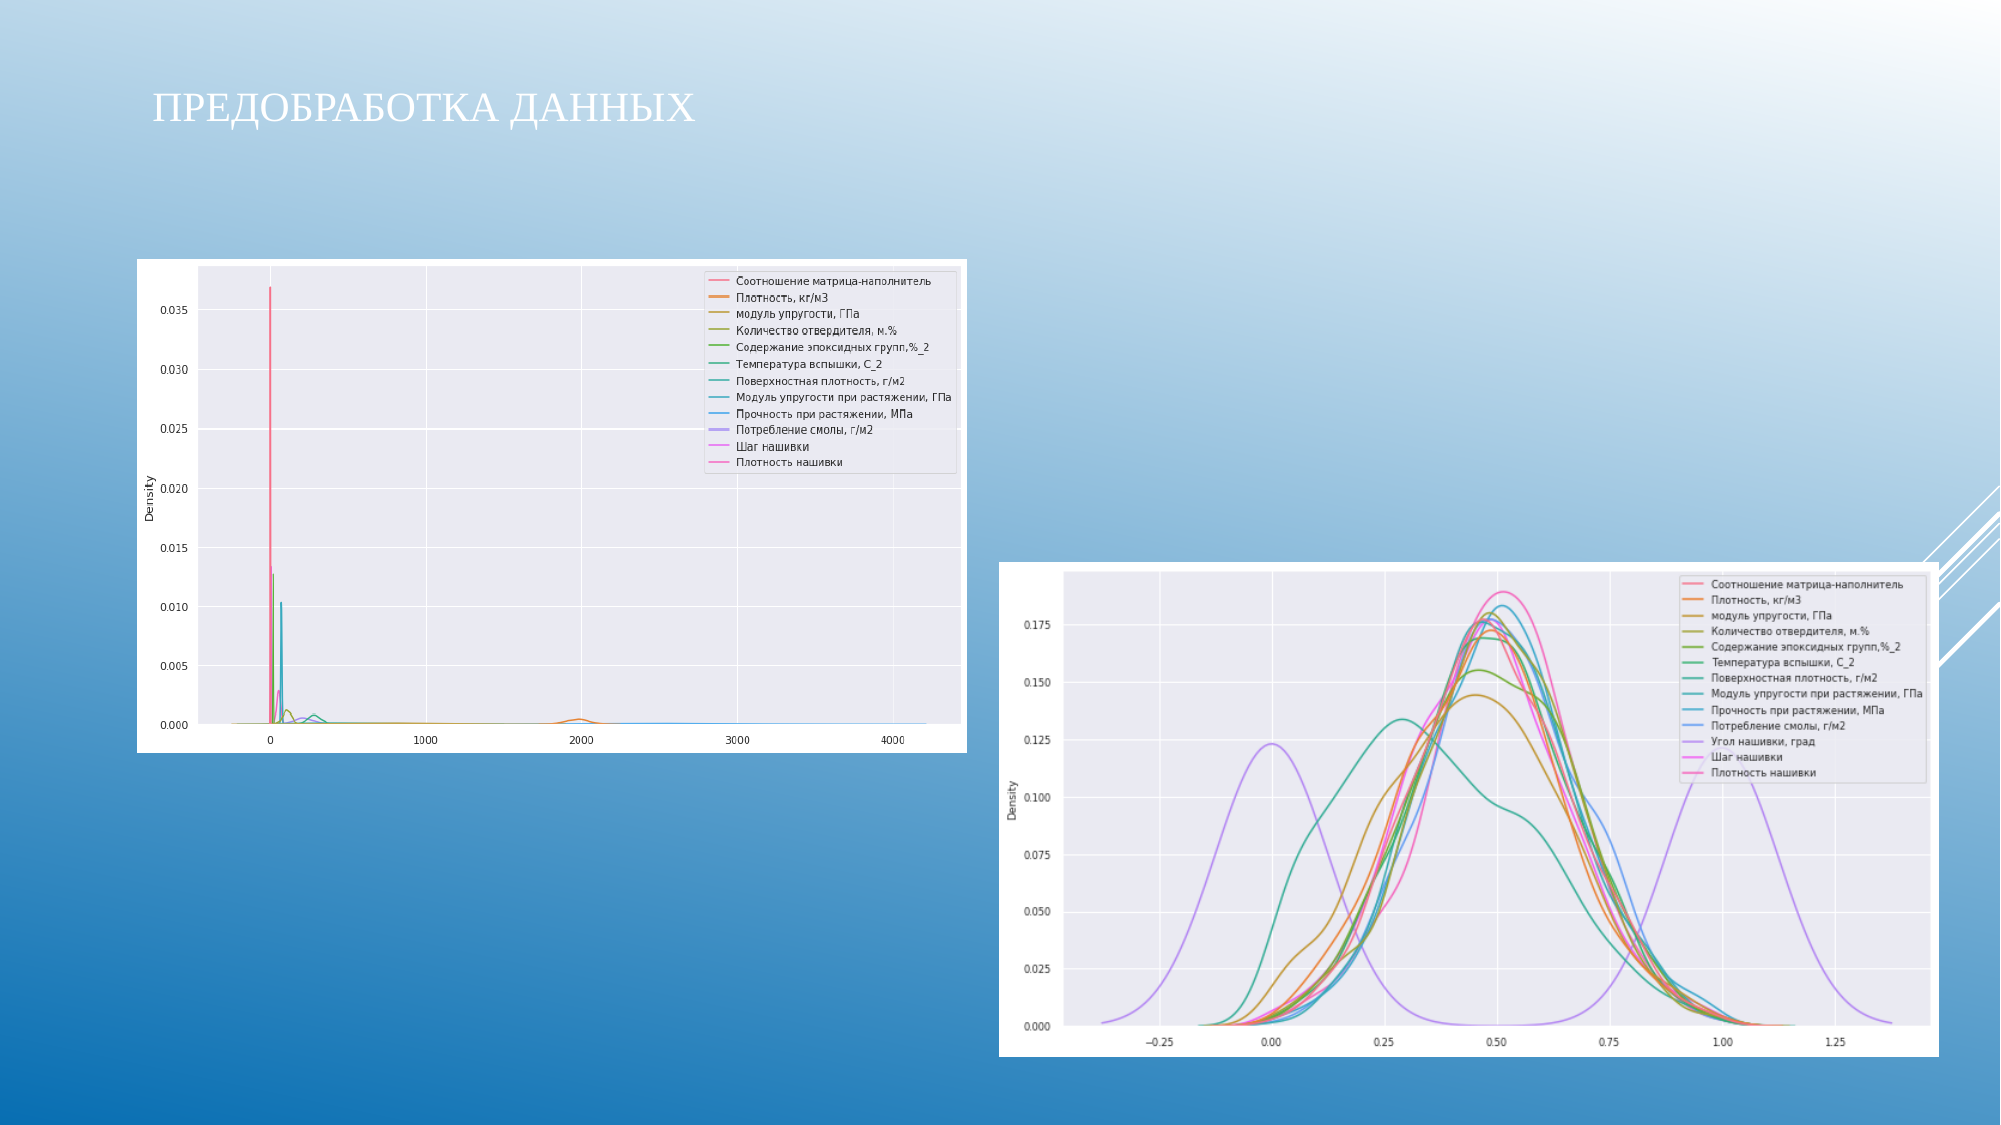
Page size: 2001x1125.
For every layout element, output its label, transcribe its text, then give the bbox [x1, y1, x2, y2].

picture [137, 258, 968, 754]
picture [999, 562, 1939, 1057]
title Предобработка данных [137, 51, 1835, 138]
